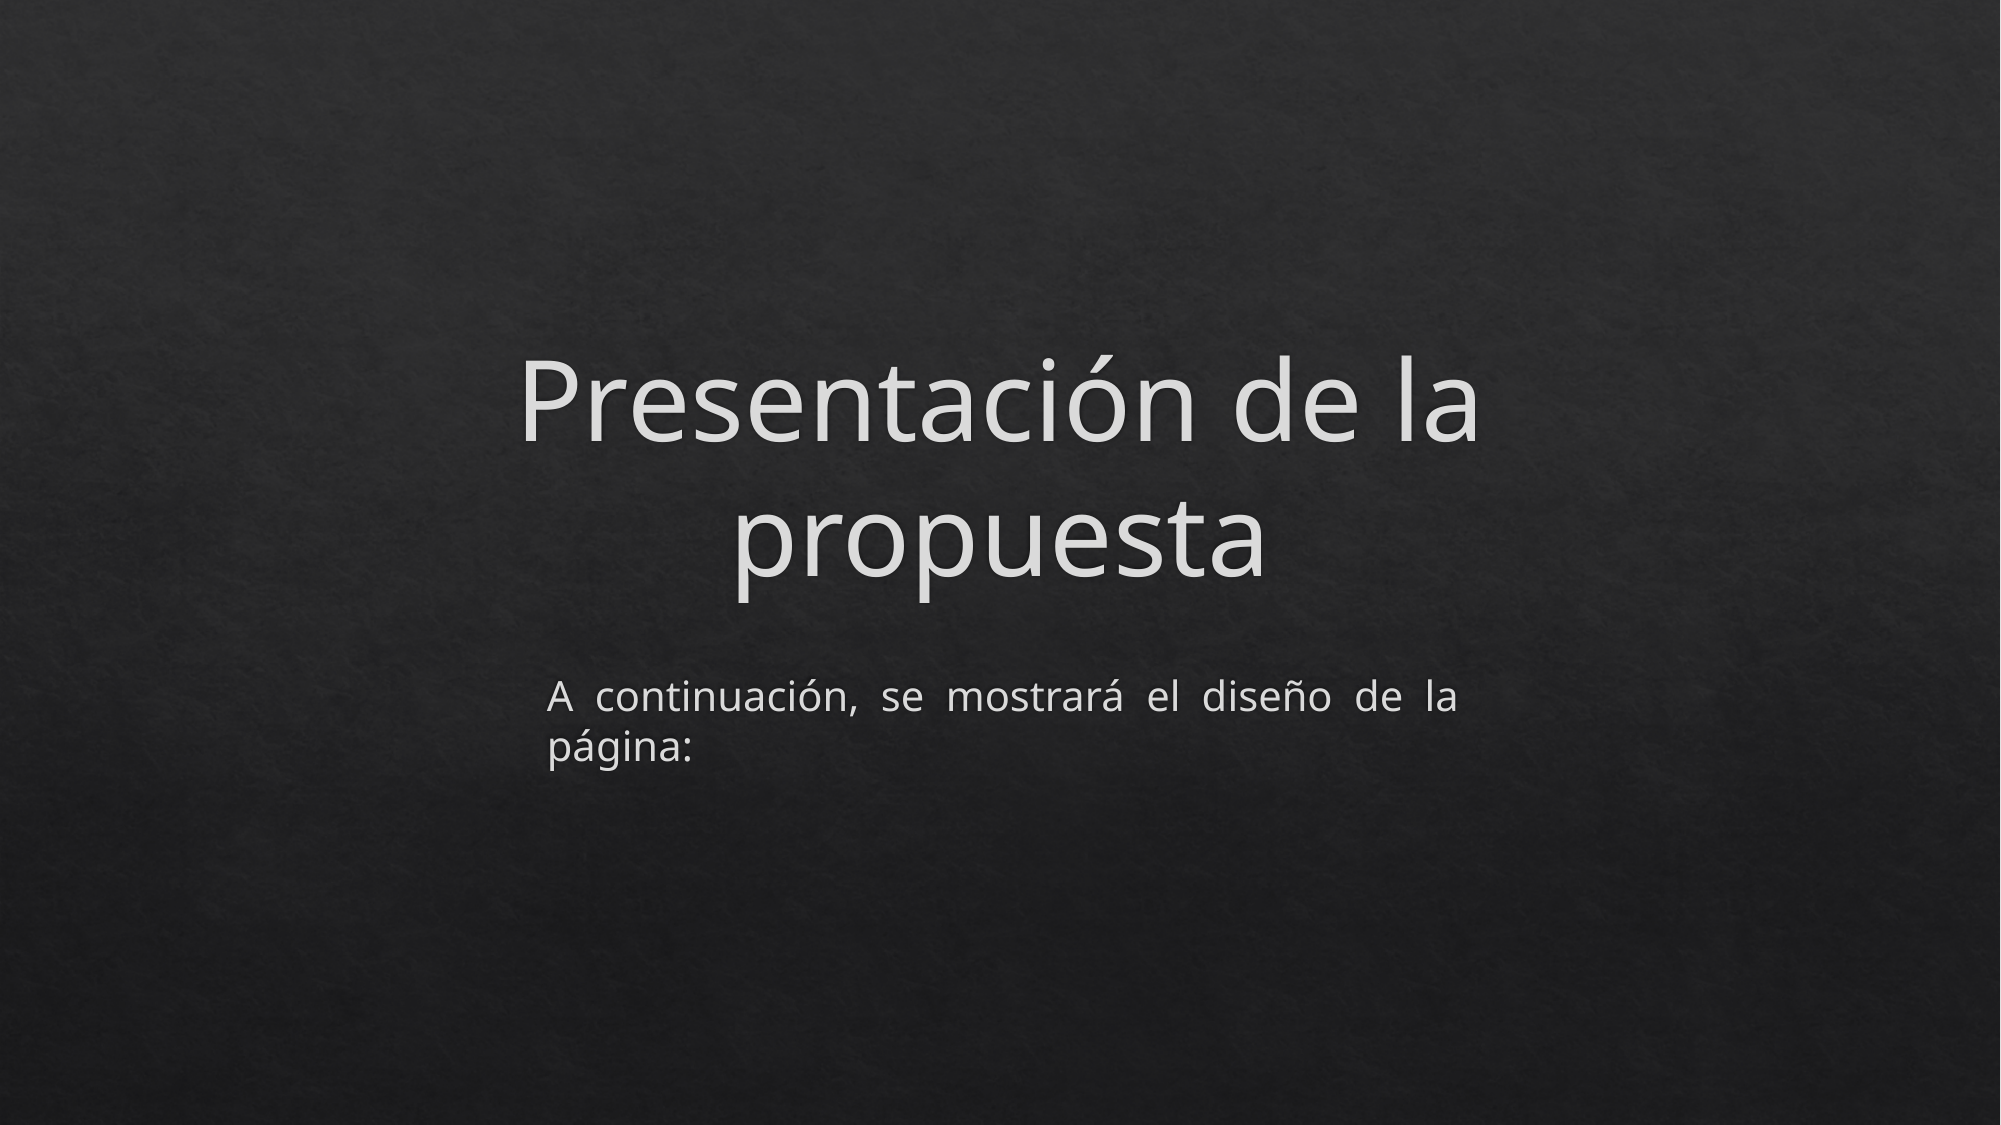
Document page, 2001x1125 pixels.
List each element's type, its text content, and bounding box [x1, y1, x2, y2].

list A continuación, se mostrará el diseño de la página: [525, 662, 1475, 762]
title Presentación de la propuesta [268, 310, 1732, 618]
